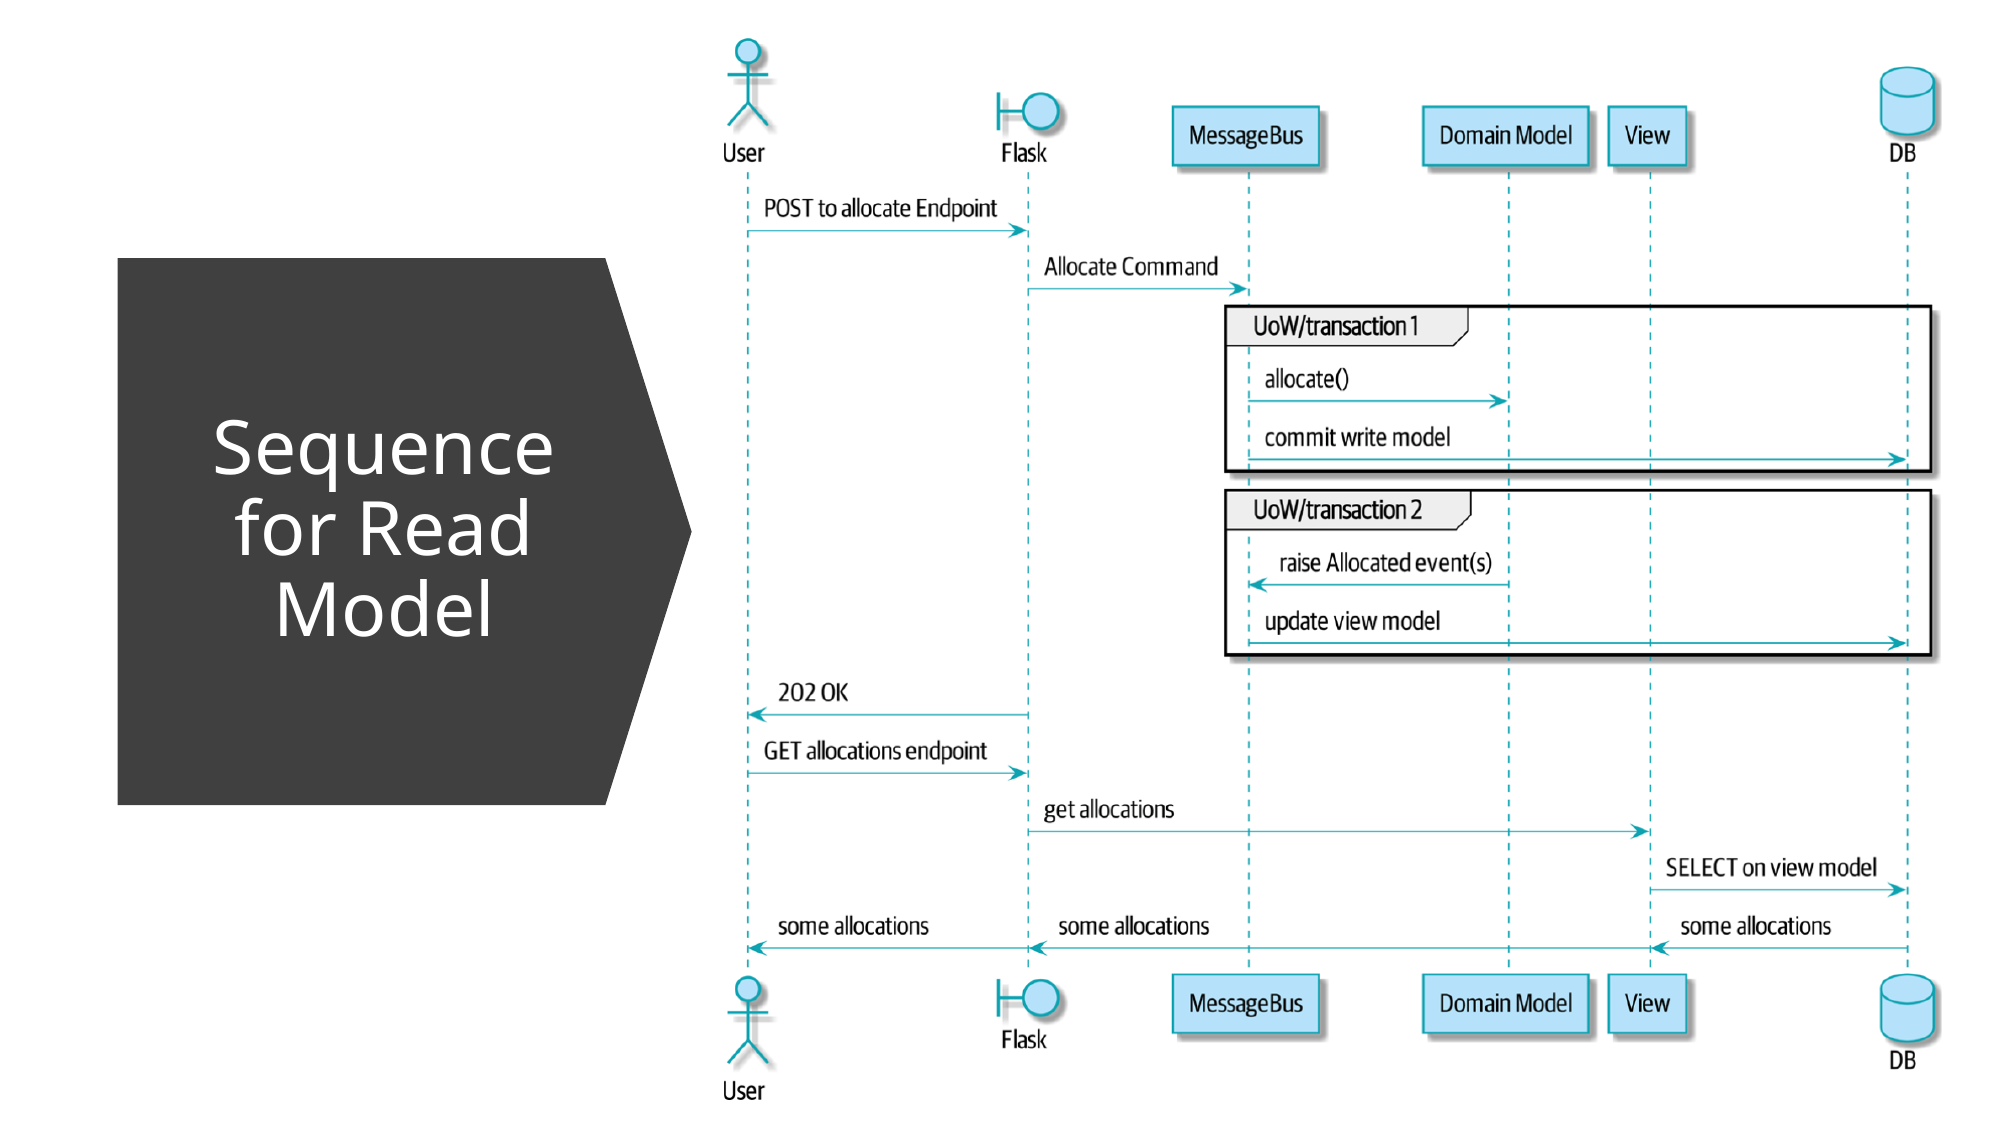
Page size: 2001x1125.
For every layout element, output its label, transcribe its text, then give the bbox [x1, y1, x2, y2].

text_box [116, 257, 693, 807]
title Sequence for Read Model [168, 322, 601, 741]
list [709, 25, 1952, 1106]
